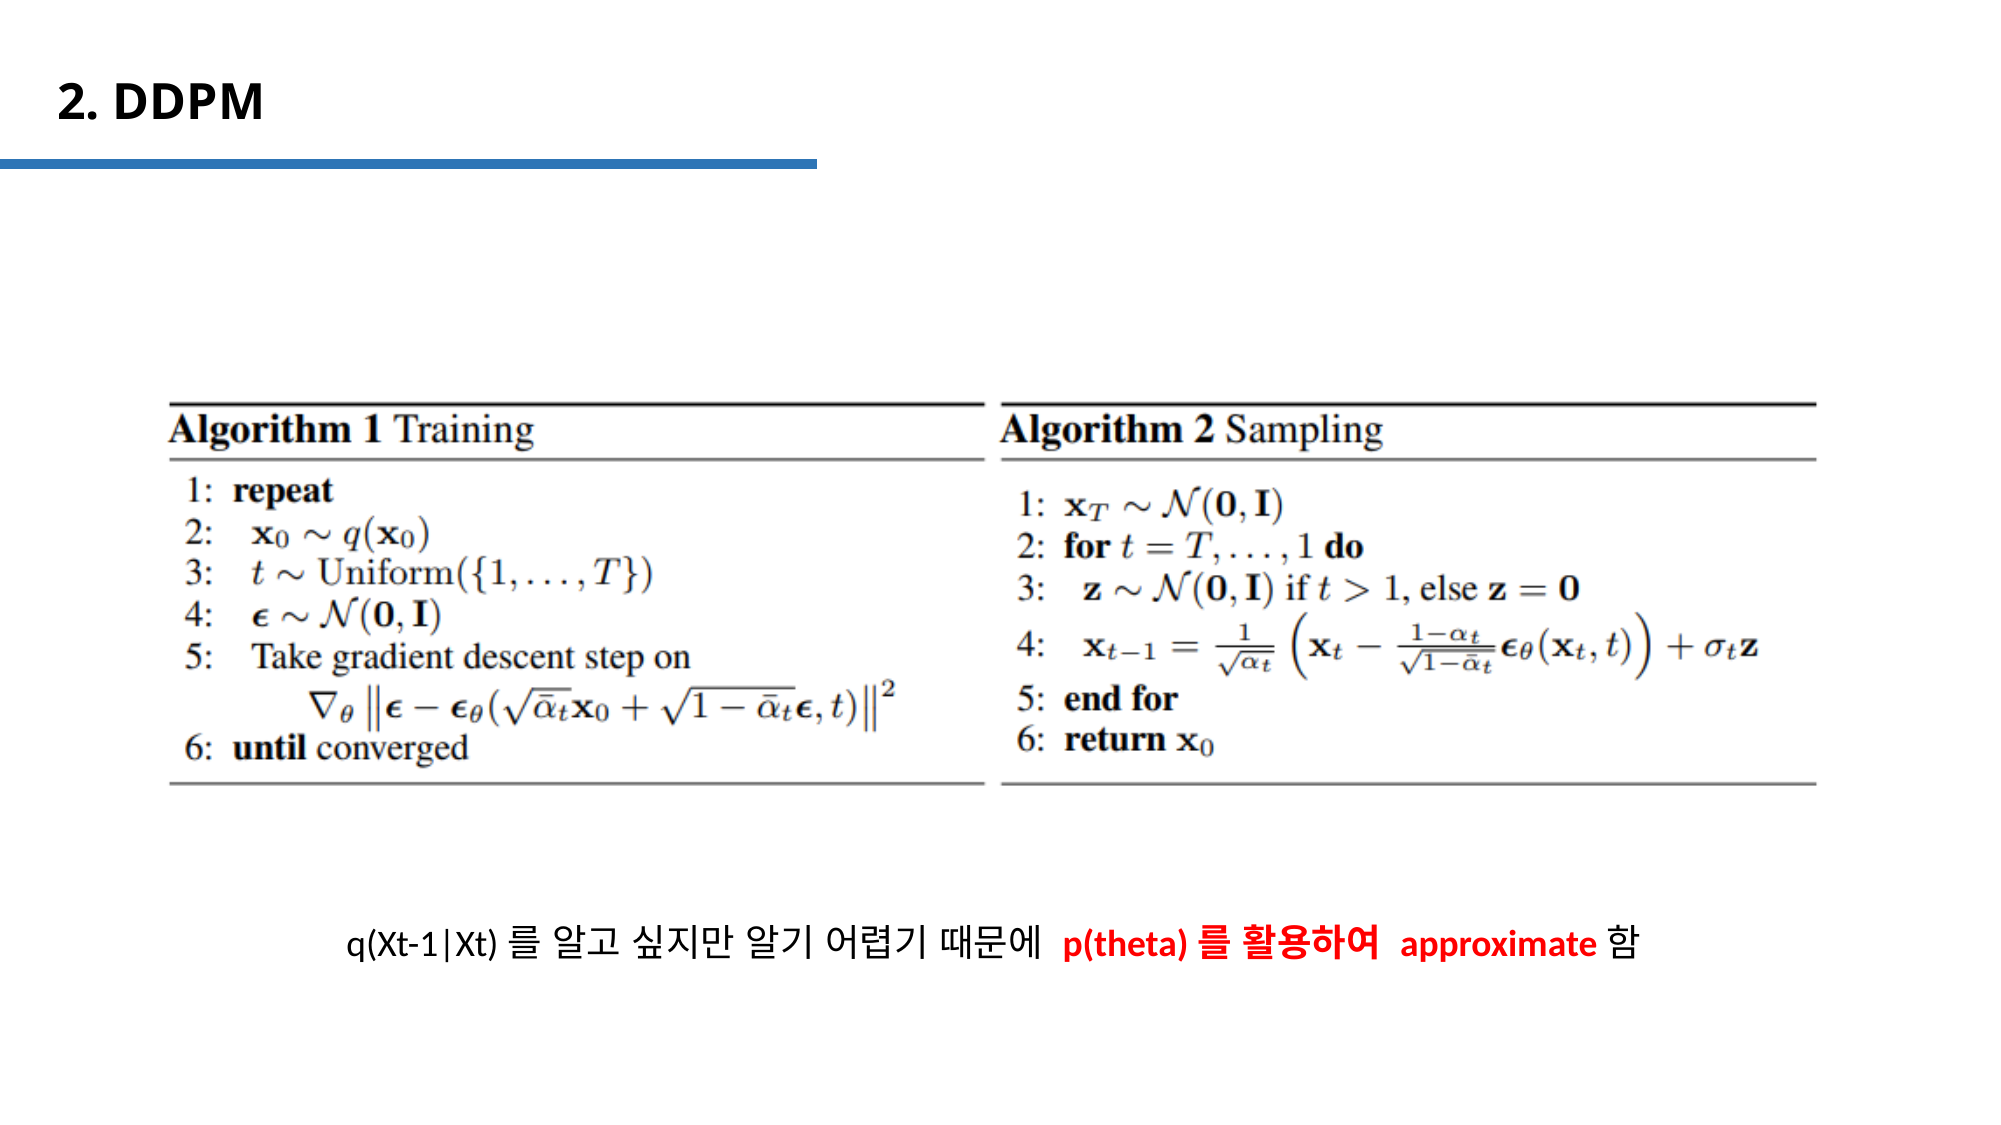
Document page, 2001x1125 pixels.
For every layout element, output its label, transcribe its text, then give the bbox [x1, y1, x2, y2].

picture [149, 376, 1829, 793]
text_box q(Xt-1|Xt)를 알고 싶지만 알기 어렵기 때문에 p(theta)를 활용하여 approximate함 [331, 911, 1657, 971]
text_box 2. DDPM [42, 61, 281, 137]
